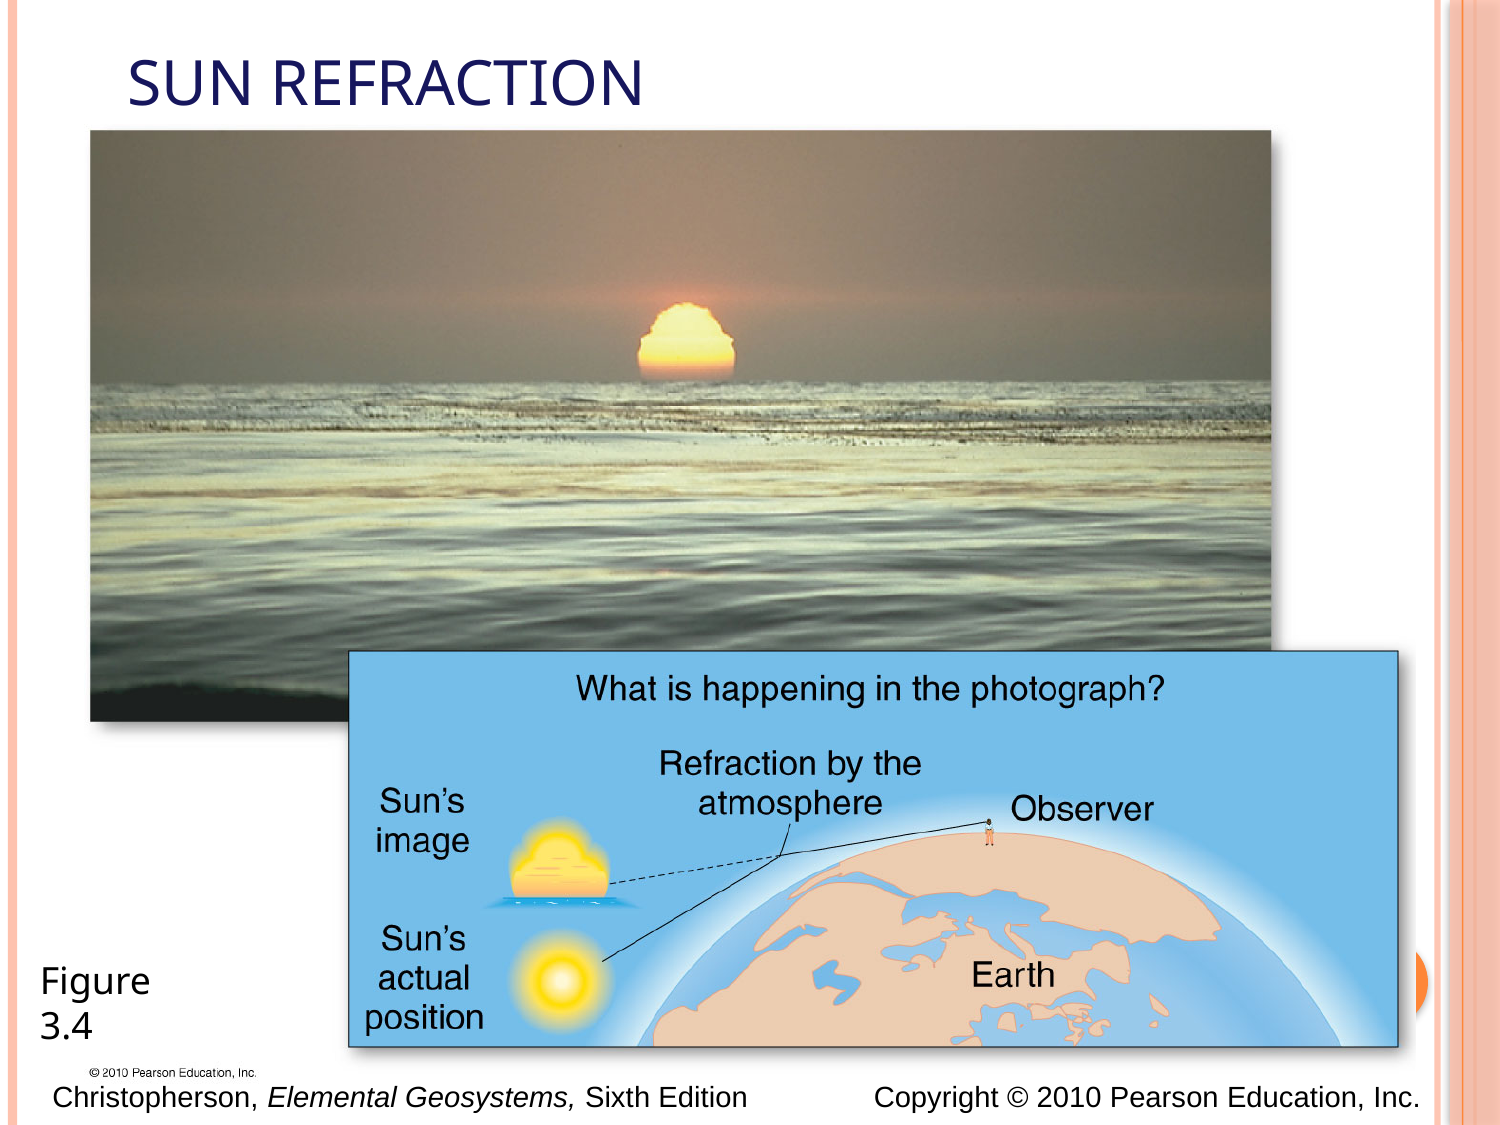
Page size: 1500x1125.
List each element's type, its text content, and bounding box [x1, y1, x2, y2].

text_box Christopherson, Elemental Geosystems, Sixth Edition [37, 1071, 849, 1113]
text_box Figure 3.4 [24, 949, 76, 1055]
title Sun Refraction [112, 0, 1388, 120]
picture [83, 124, 1417, 1088]
text_box Copyright © 2010 Pearson Education, Inc. [854, 1071, 1437, 1113]
